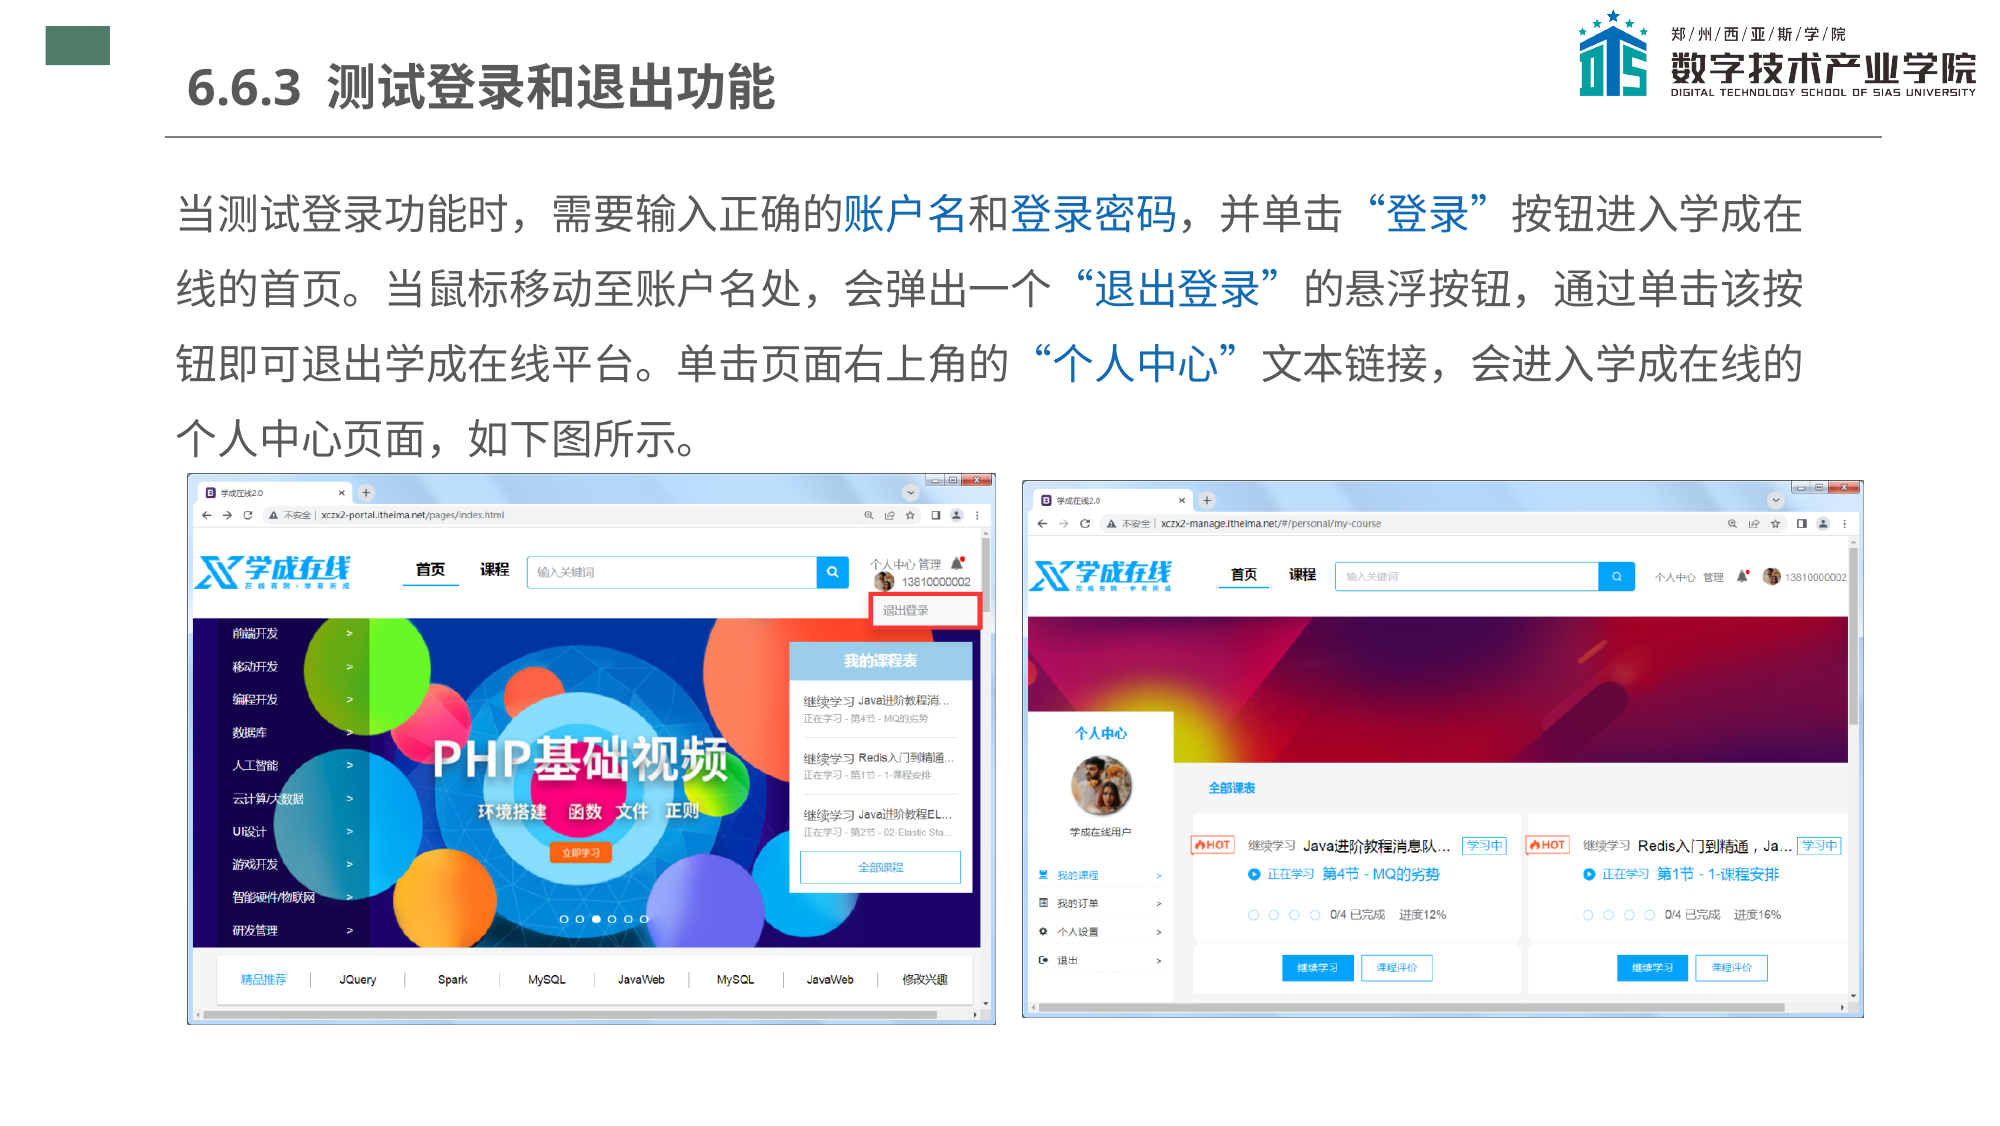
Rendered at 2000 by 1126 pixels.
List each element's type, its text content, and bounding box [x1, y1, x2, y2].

text_box 当测试登录功能时，需要输入正确的账户名和登录密码，并单击“登录”按钮进入学成在线的首页。当鼠标移动至账户名处，会弹出一个“退出登录”的悬浮按钮，通过单击该按钮即可退出学成在线平台。单击页面右上角的“个人中心”文本链接，会进入学成在线的个人中心页面，如下图所示。 [161, 155, 1856, 471]
picture [187, 473, 996, 1025]
picture [1021, 479, 1864, 1019]
text_box 6.6.3 测试登录和退出功能 [187, 43, 827, 127]
picture [1578, 9, 1976, 96]
